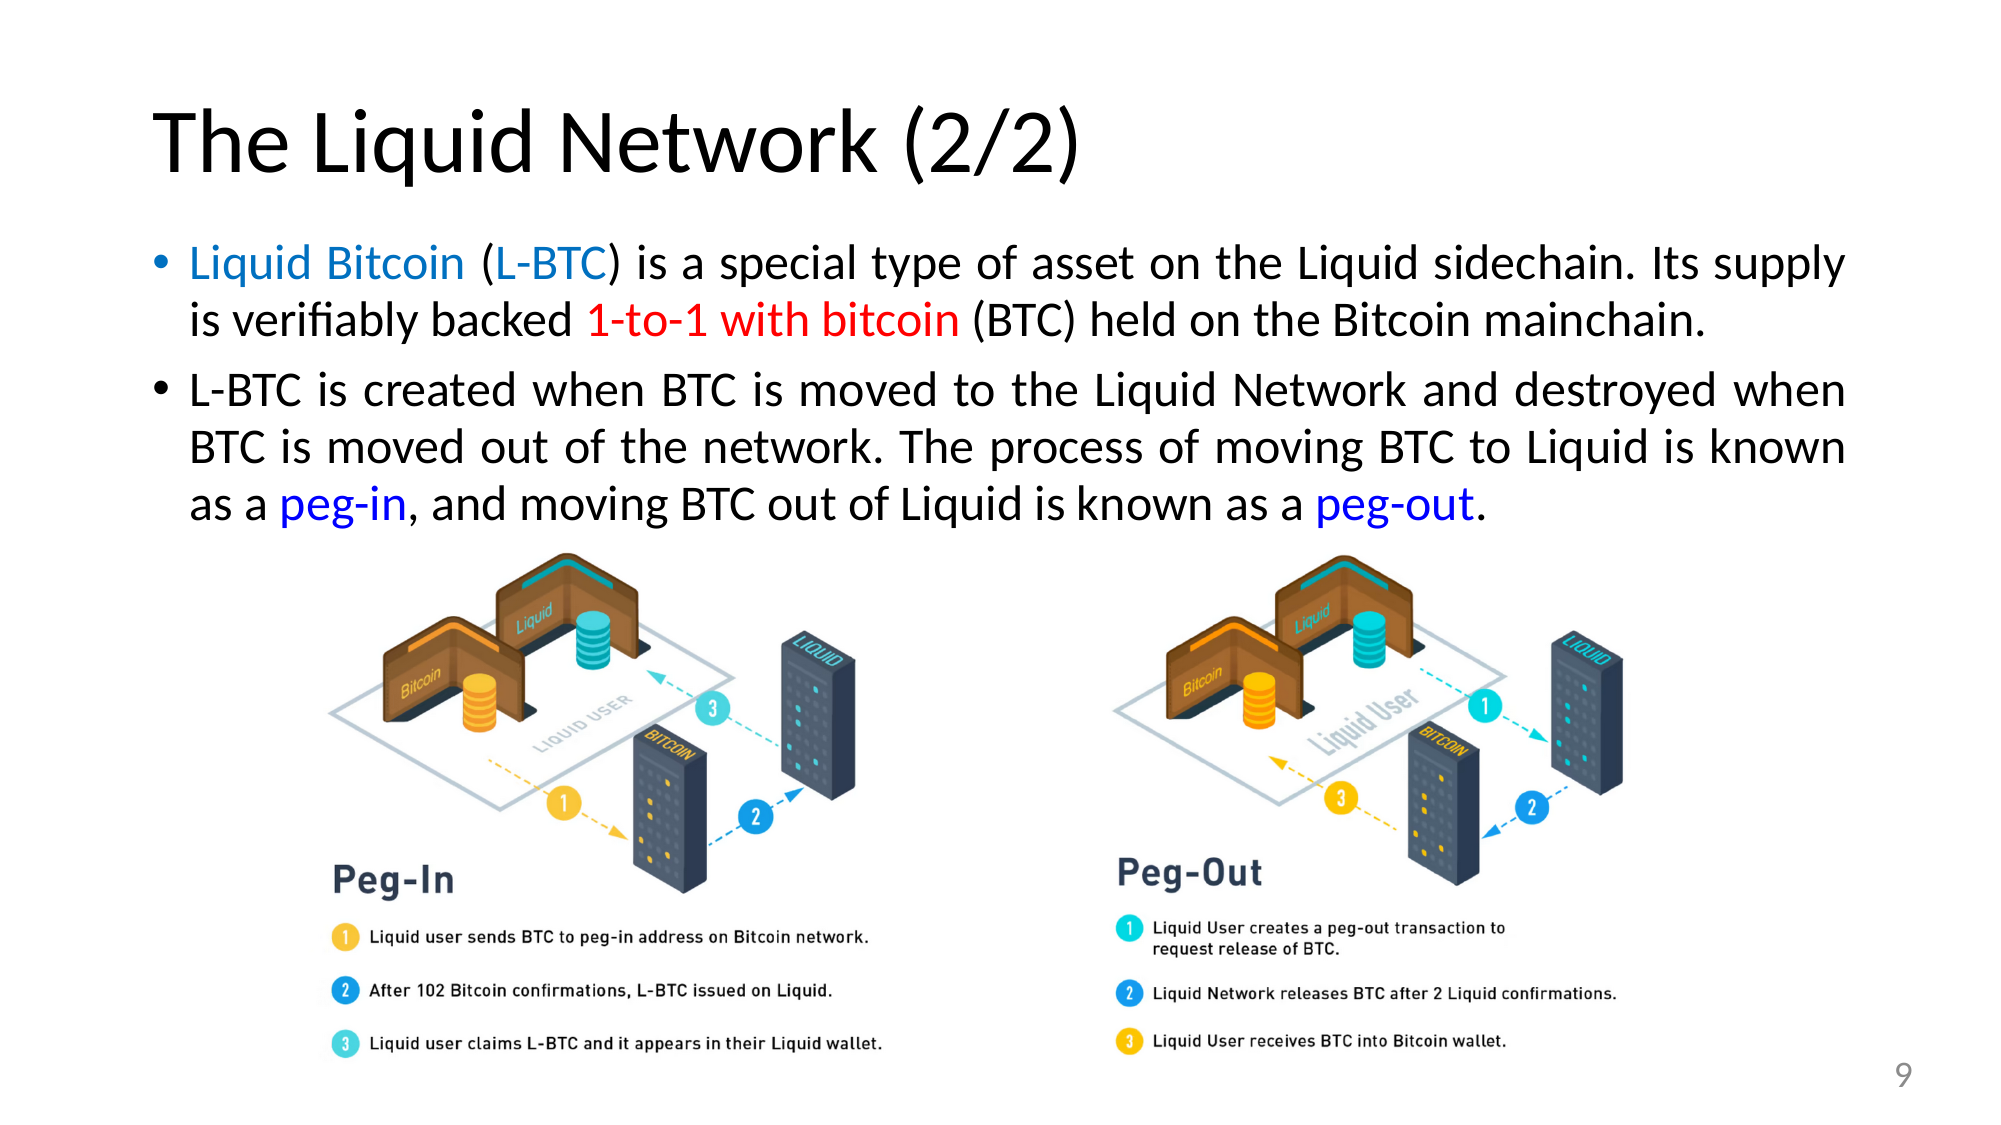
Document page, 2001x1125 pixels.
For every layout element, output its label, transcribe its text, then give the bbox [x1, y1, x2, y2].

picture [1092, 542, 1640, 1066]
list Liquid Bitcoin (L-BTC) is a special type of asset on the Liquid sidechain. Its supply is verifiably backed 1-to-1 with bitcoin (BTC) held on the Bitcoin mainchain. L-BTC is created when BTC is moved to the Liquid Network and destroyed when BTC is moved out of the network. The process of moving BTC to Liquid is known as a peg-in, and moving BTC out of Liquid is known as a peg-out. [137, 226, 1863, 880]
picture [306, 542, 900, 1066]
slide_number 9 [1477, 1042, 1928, 1103]
title The Liquid Network (2/2) [137, 59, 1863, 226]
